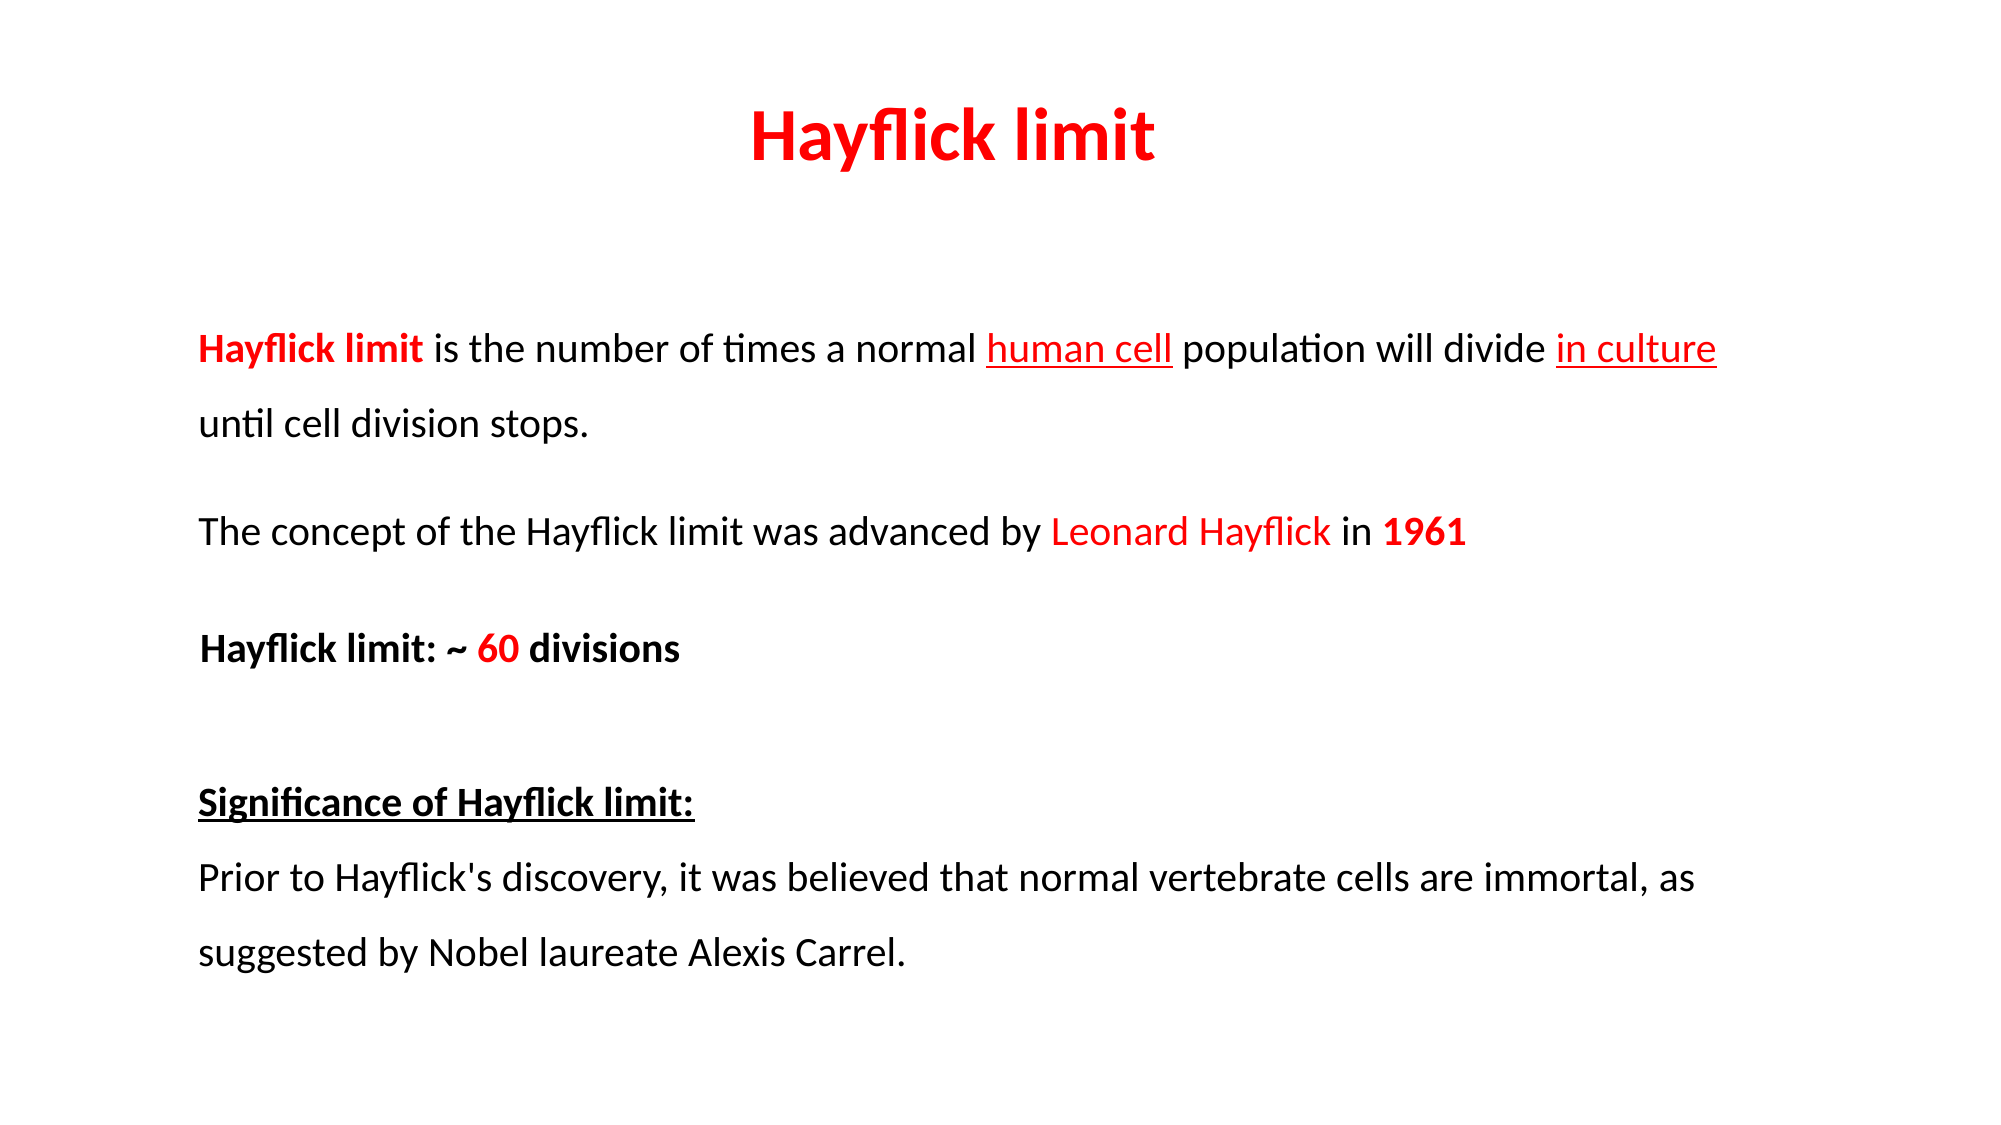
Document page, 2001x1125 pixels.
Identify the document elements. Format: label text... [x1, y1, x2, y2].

text_box Hayflick limit: ~ 60 divisions [185, 613, 705, 679]
text_box Hayflick limit is the number of times a normal human cell population will divide in culture until cell division stops. [183, 288, 1784, 454]
text_box The concept of the Hayflick limit was advanced by Leonard Hayflick in 1961 [183, 471, 1770, 561]
text_box Significance of Hayflick limit: Prior to Hayflick's discovery, it was believed that normal vertebrate cells are immortal, as suggested by Nobel laureate Alexis Carrel. [183, 742, 1797, 983]
text_box Hayflick limit [735, 77, 1172, 183]
